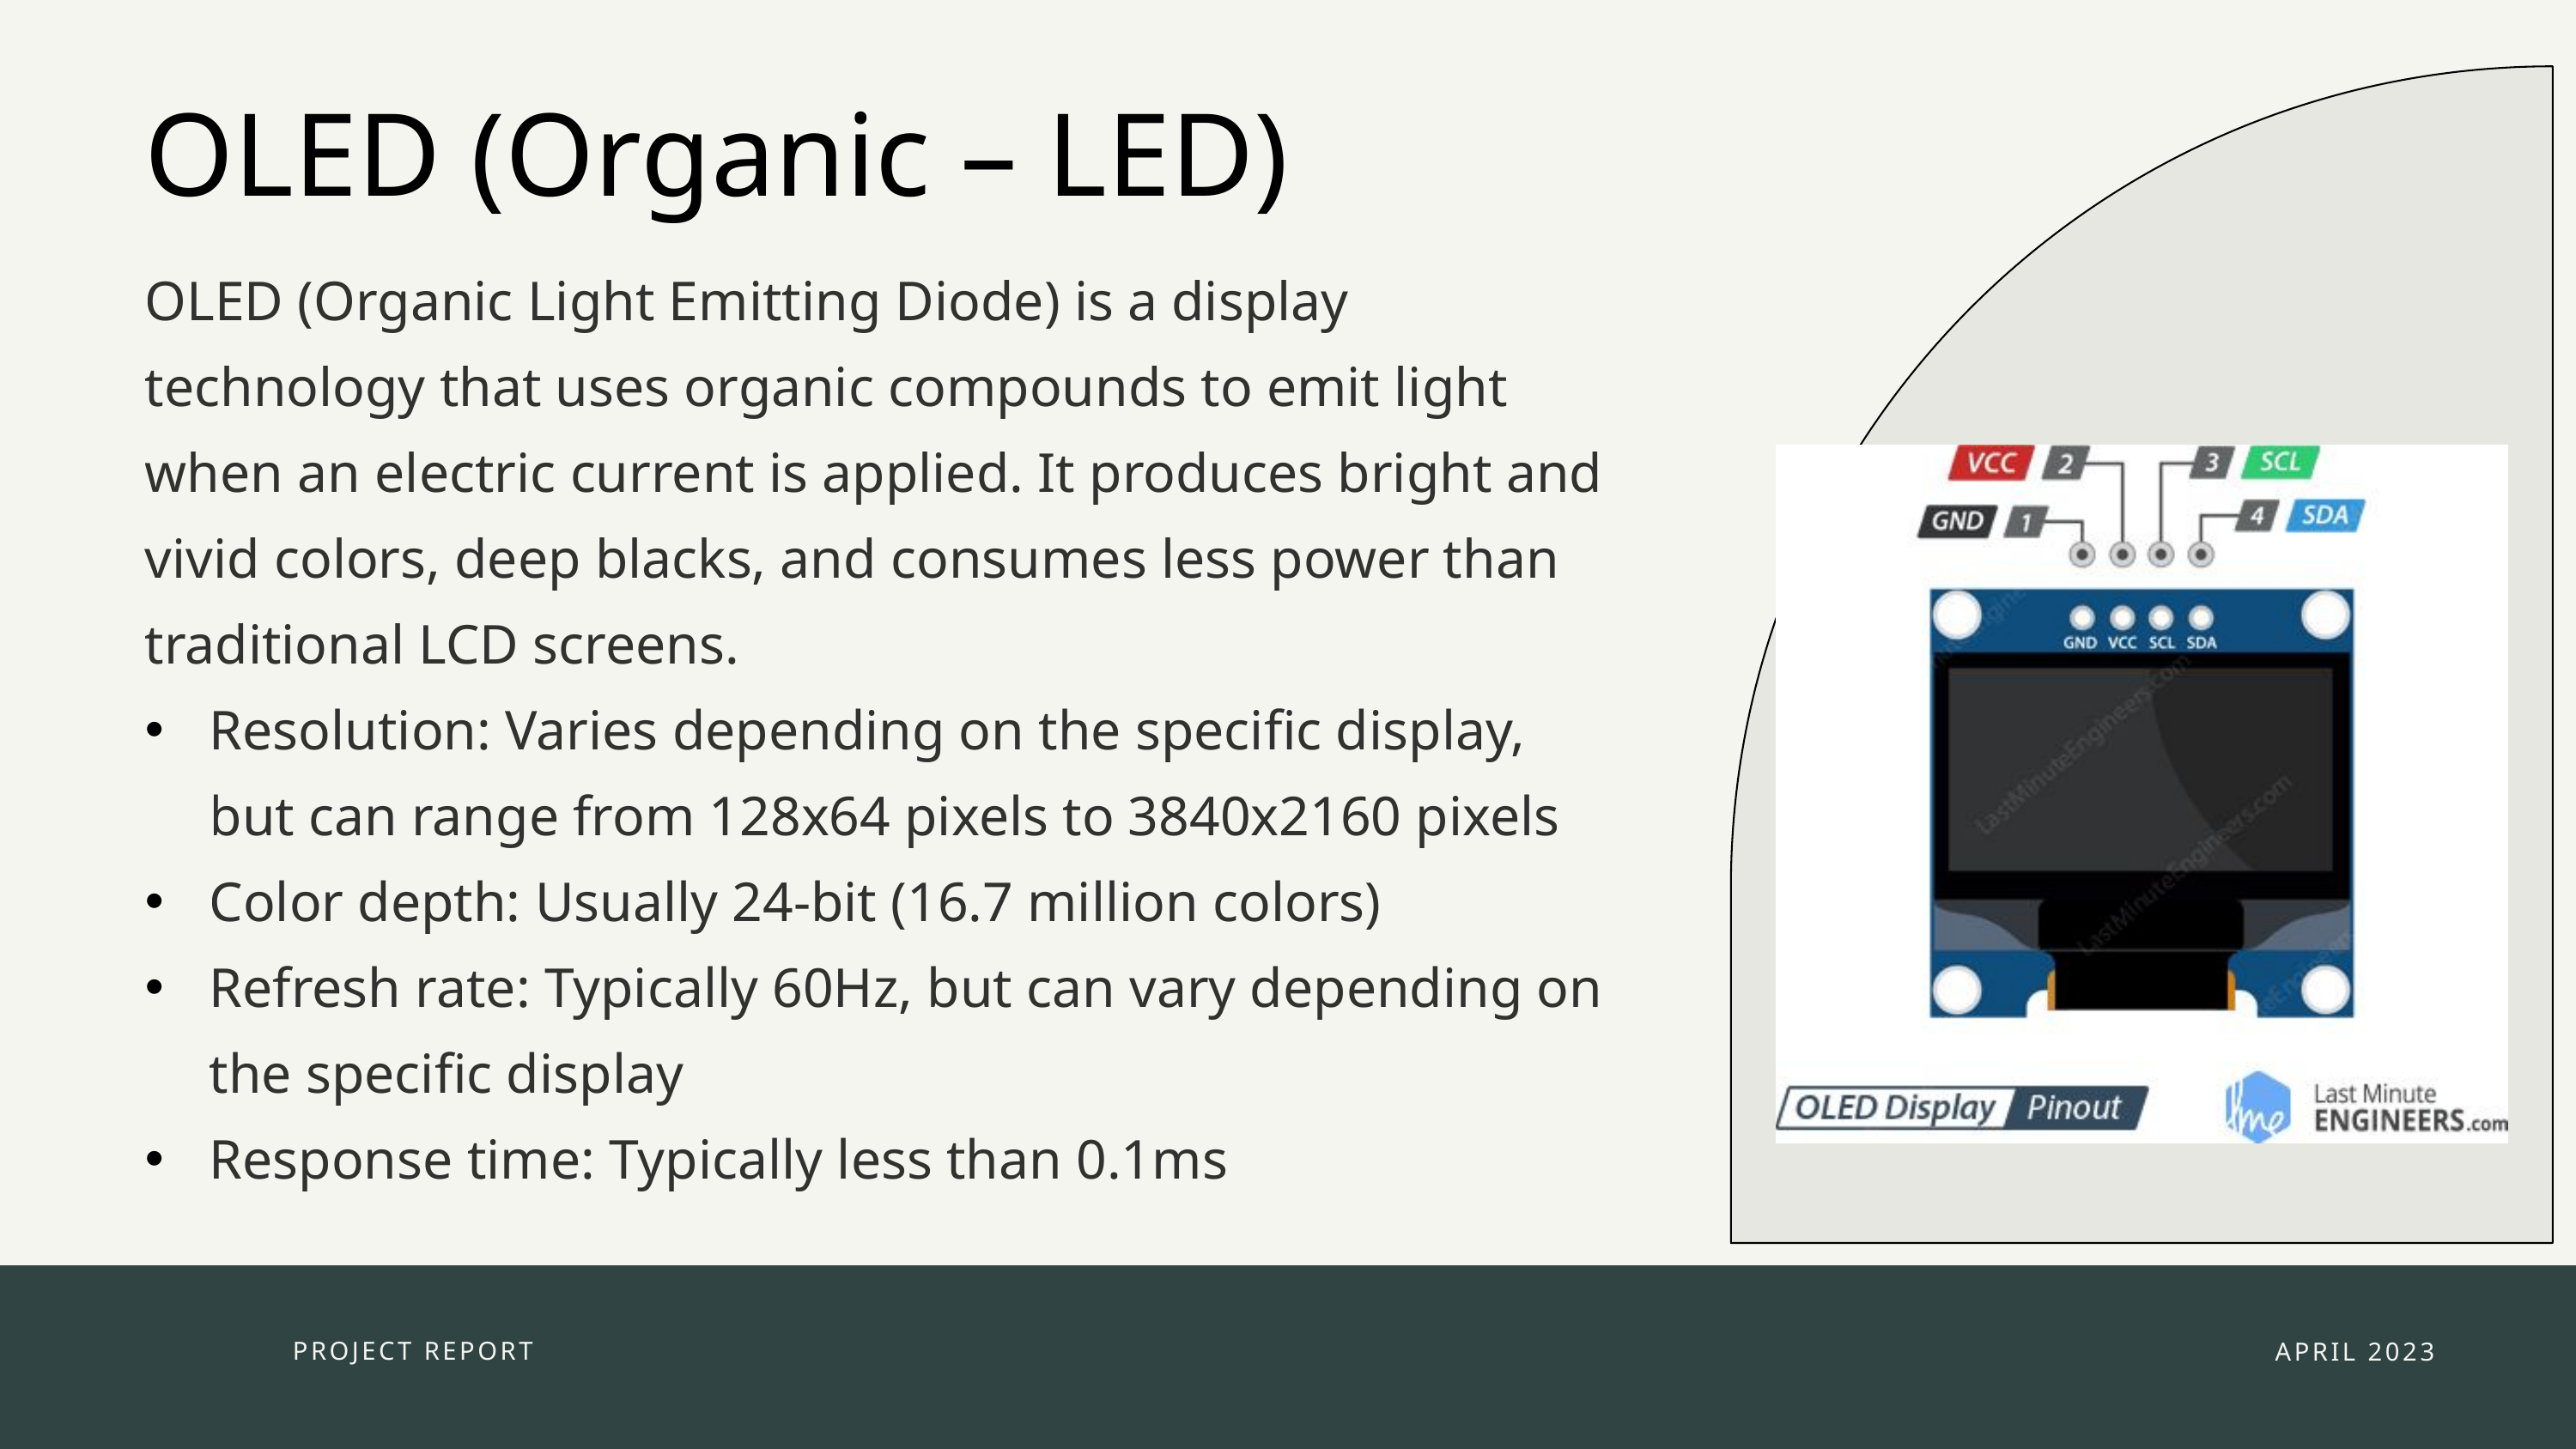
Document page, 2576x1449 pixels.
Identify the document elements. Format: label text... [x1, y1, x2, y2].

text_box OLED (Organic Light Emitting Diode) is a display technology that uses organic compounds to emit light when an electric current is applied. It produces bright and vivid colors, deep blacks, and consumes less power than traditional LCD screens. Resolution: Varies depending on the specific display, but can range from 128x64 pixels to 3840x2160 pixels Color depth: Usually 24-bit (16.7 million colors) Refresh rate: Typically 60Hz, but can vary depending on the specific display Response time: Typically less than 0.1ms [144, 246, 1607, 1190]
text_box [0, 1264, 2576, 1449]
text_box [1730, 65, 2554, 1244]
text_box OLED (Organic – LED) [144, 58, 1754, 219]
picture [1776, 445, 2508, 1143]
